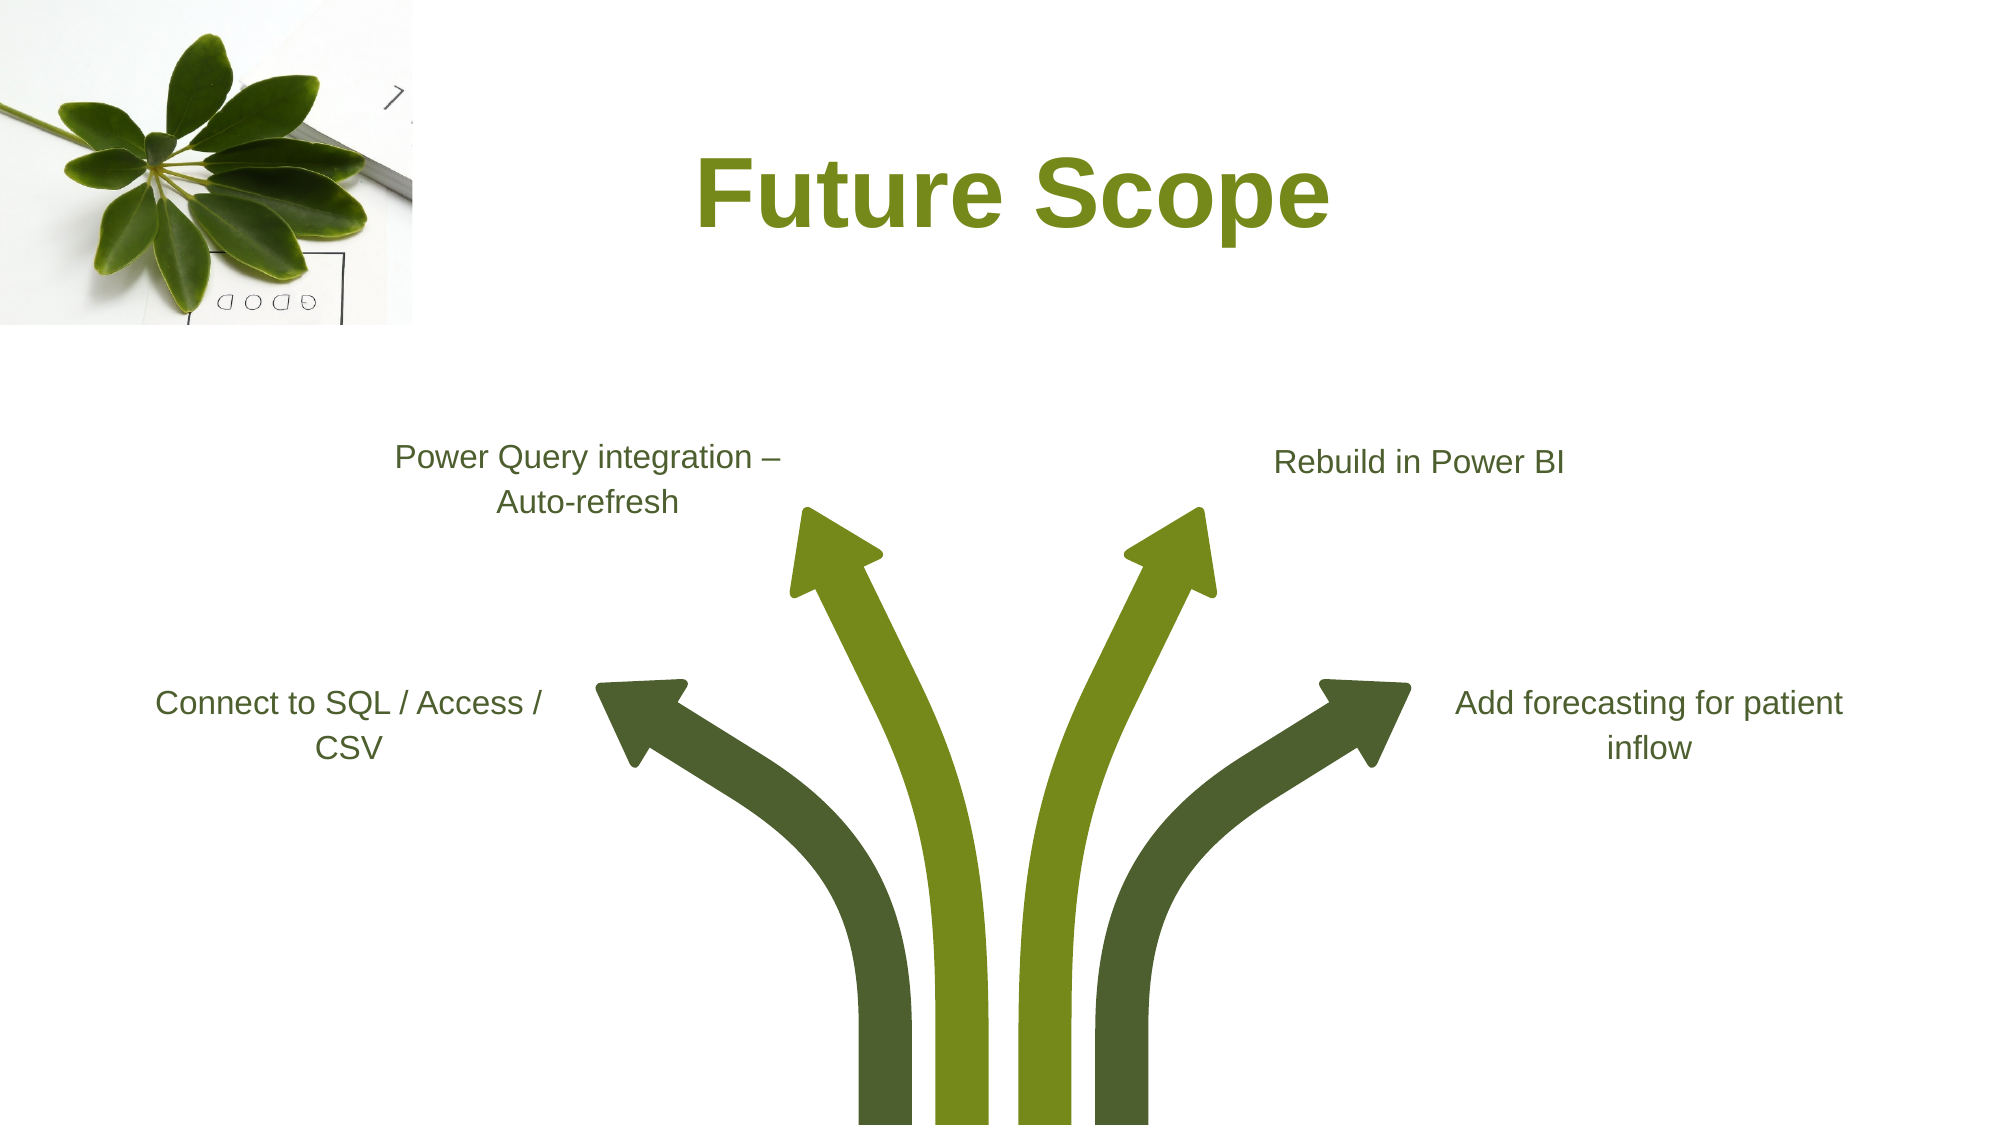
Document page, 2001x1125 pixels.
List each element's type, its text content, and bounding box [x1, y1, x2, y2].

text_box Rebuild in Power BI [1189, 427, 1650, 488]
picture [0, 0, 413, 325]
text_box [1095, 679, 1412, 1125]
text_box Power Query integration – Auto-refresh [358, 421, 818, 528]
text_box [789, 512, 989, 1125]
text_box [1018, 506, 1218, 1125]
text_box Connect to SQL / Access / CSV [119, 667, 579, 774]
text_box [595, 679, 912, 1125]
text_box Add forecasting for patient inflow [1419, 667, 1880, 774]
text_box Future Scope [679, 120, 1348, 255]
